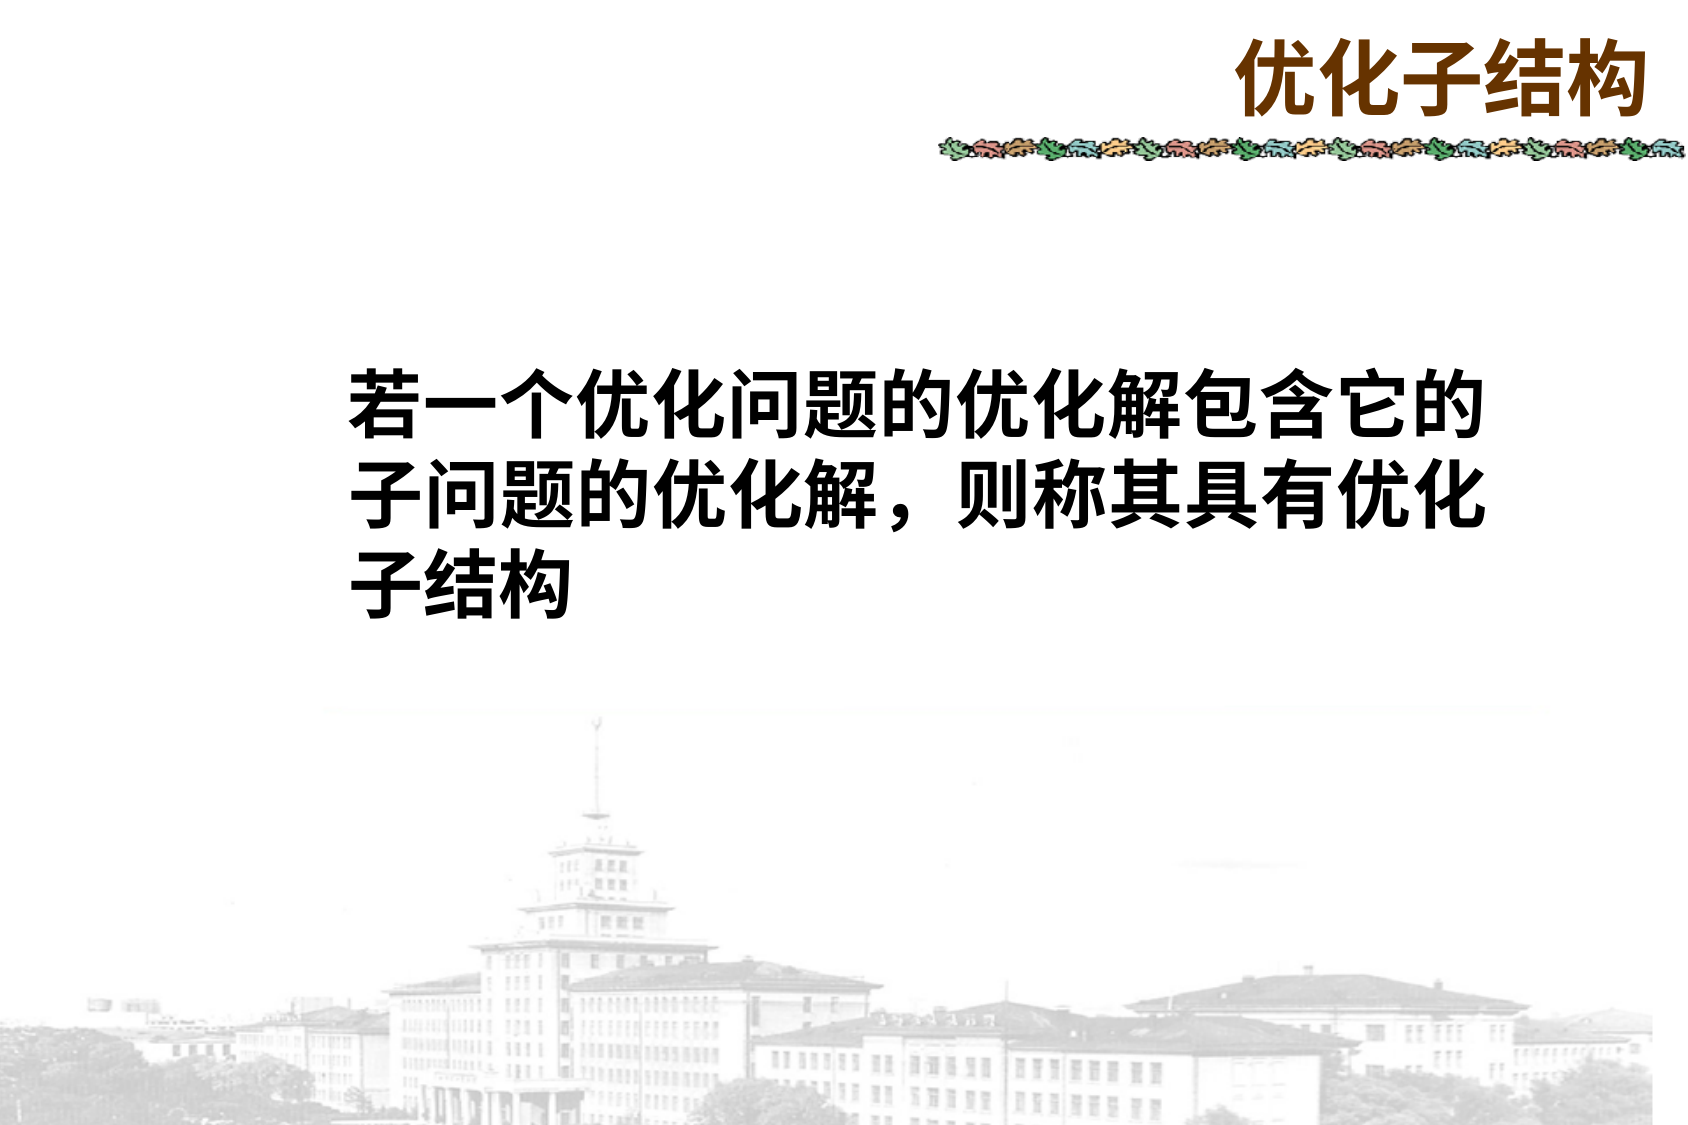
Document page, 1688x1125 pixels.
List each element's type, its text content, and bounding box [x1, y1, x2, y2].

list 若一个优化问题的优化解包含它的子问题的优化解，则称其具有优化子结构 [276, 349, 1504, 685]
picture [938, 136, 1686, 162]
picture [0, 529, 1688, 1125]
text_box 优化子结构 [1209, 18, 1675, 135]
